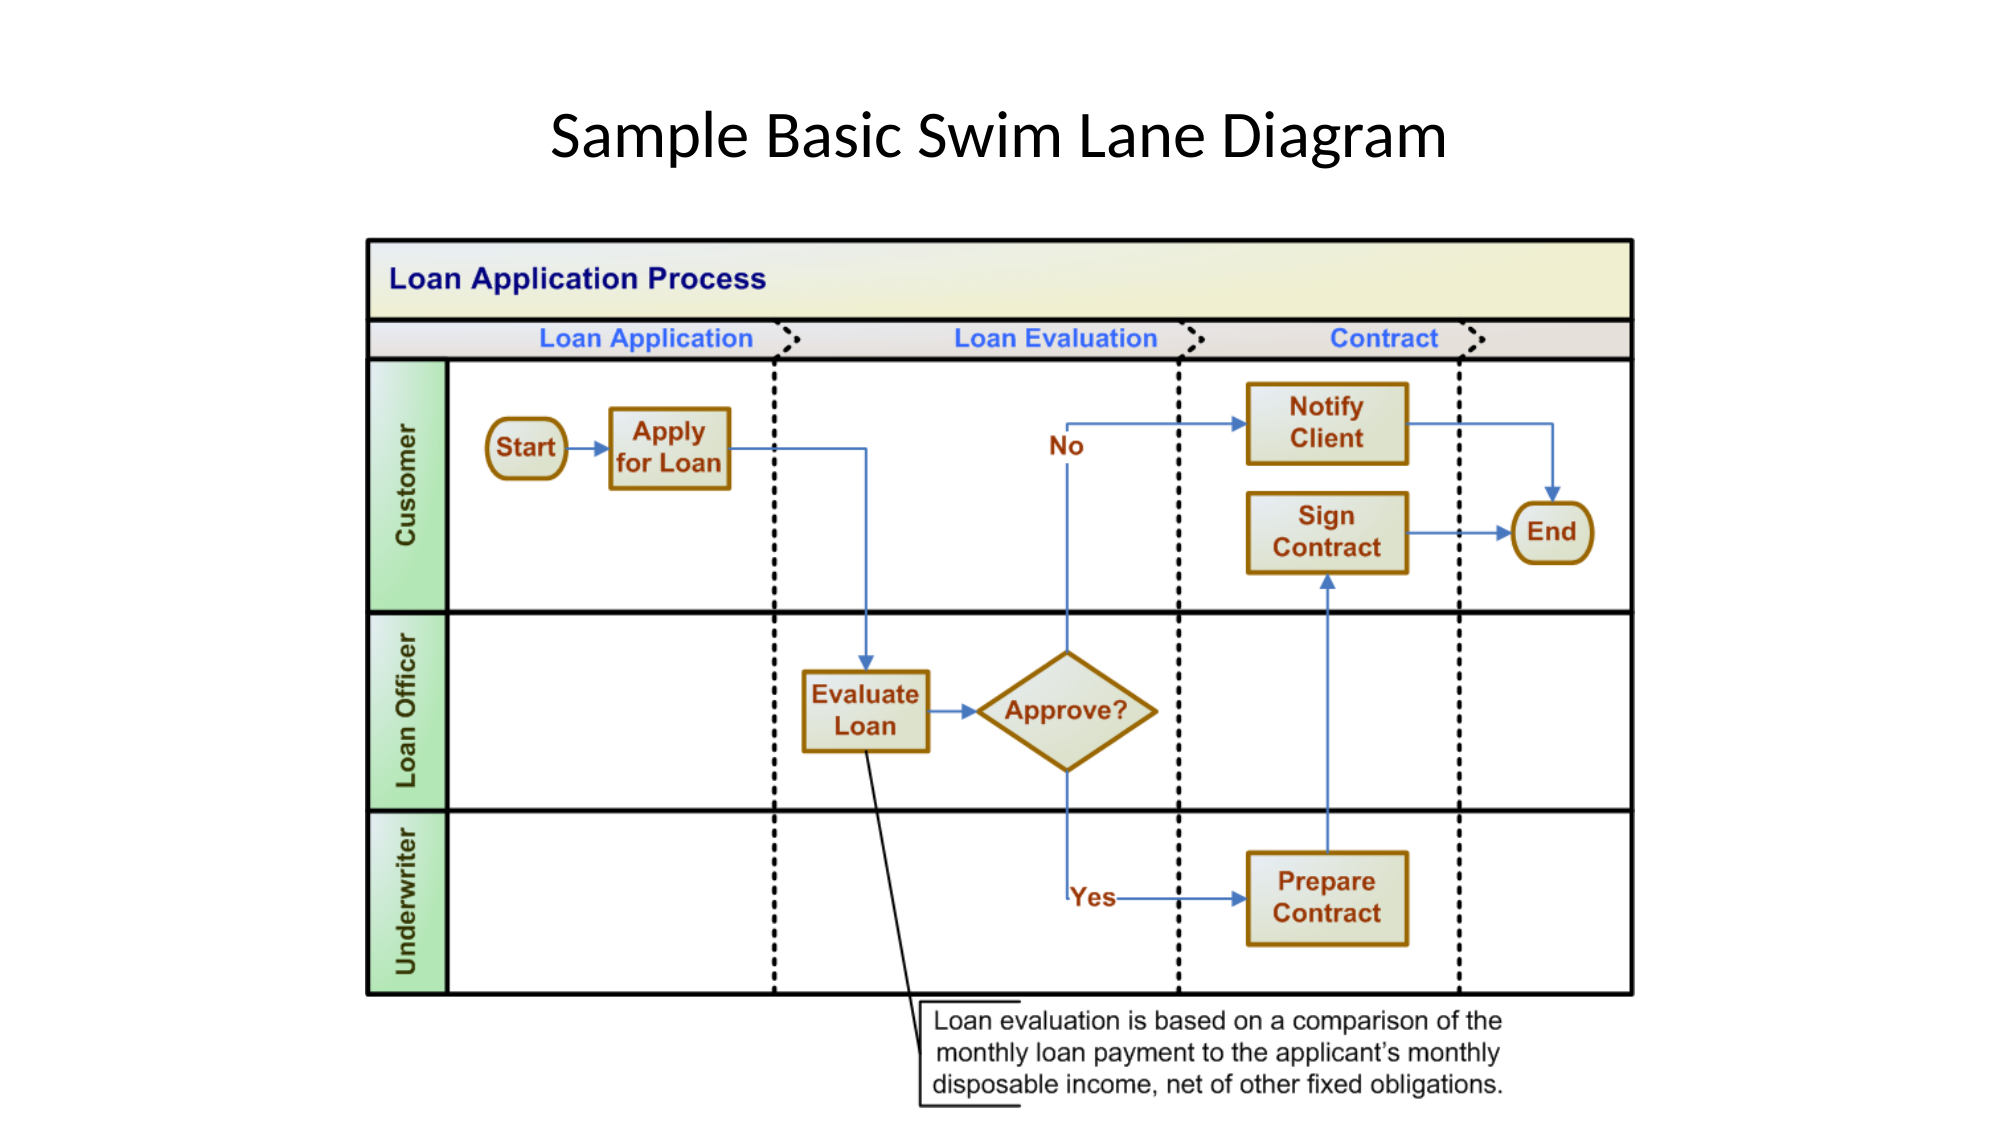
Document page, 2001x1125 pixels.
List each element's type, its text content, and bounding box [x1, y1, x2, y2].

title Sample Basic Swim Lane Diagram [137, 86, 1863, 186]
picture [365, 237, 1635, 1108]
